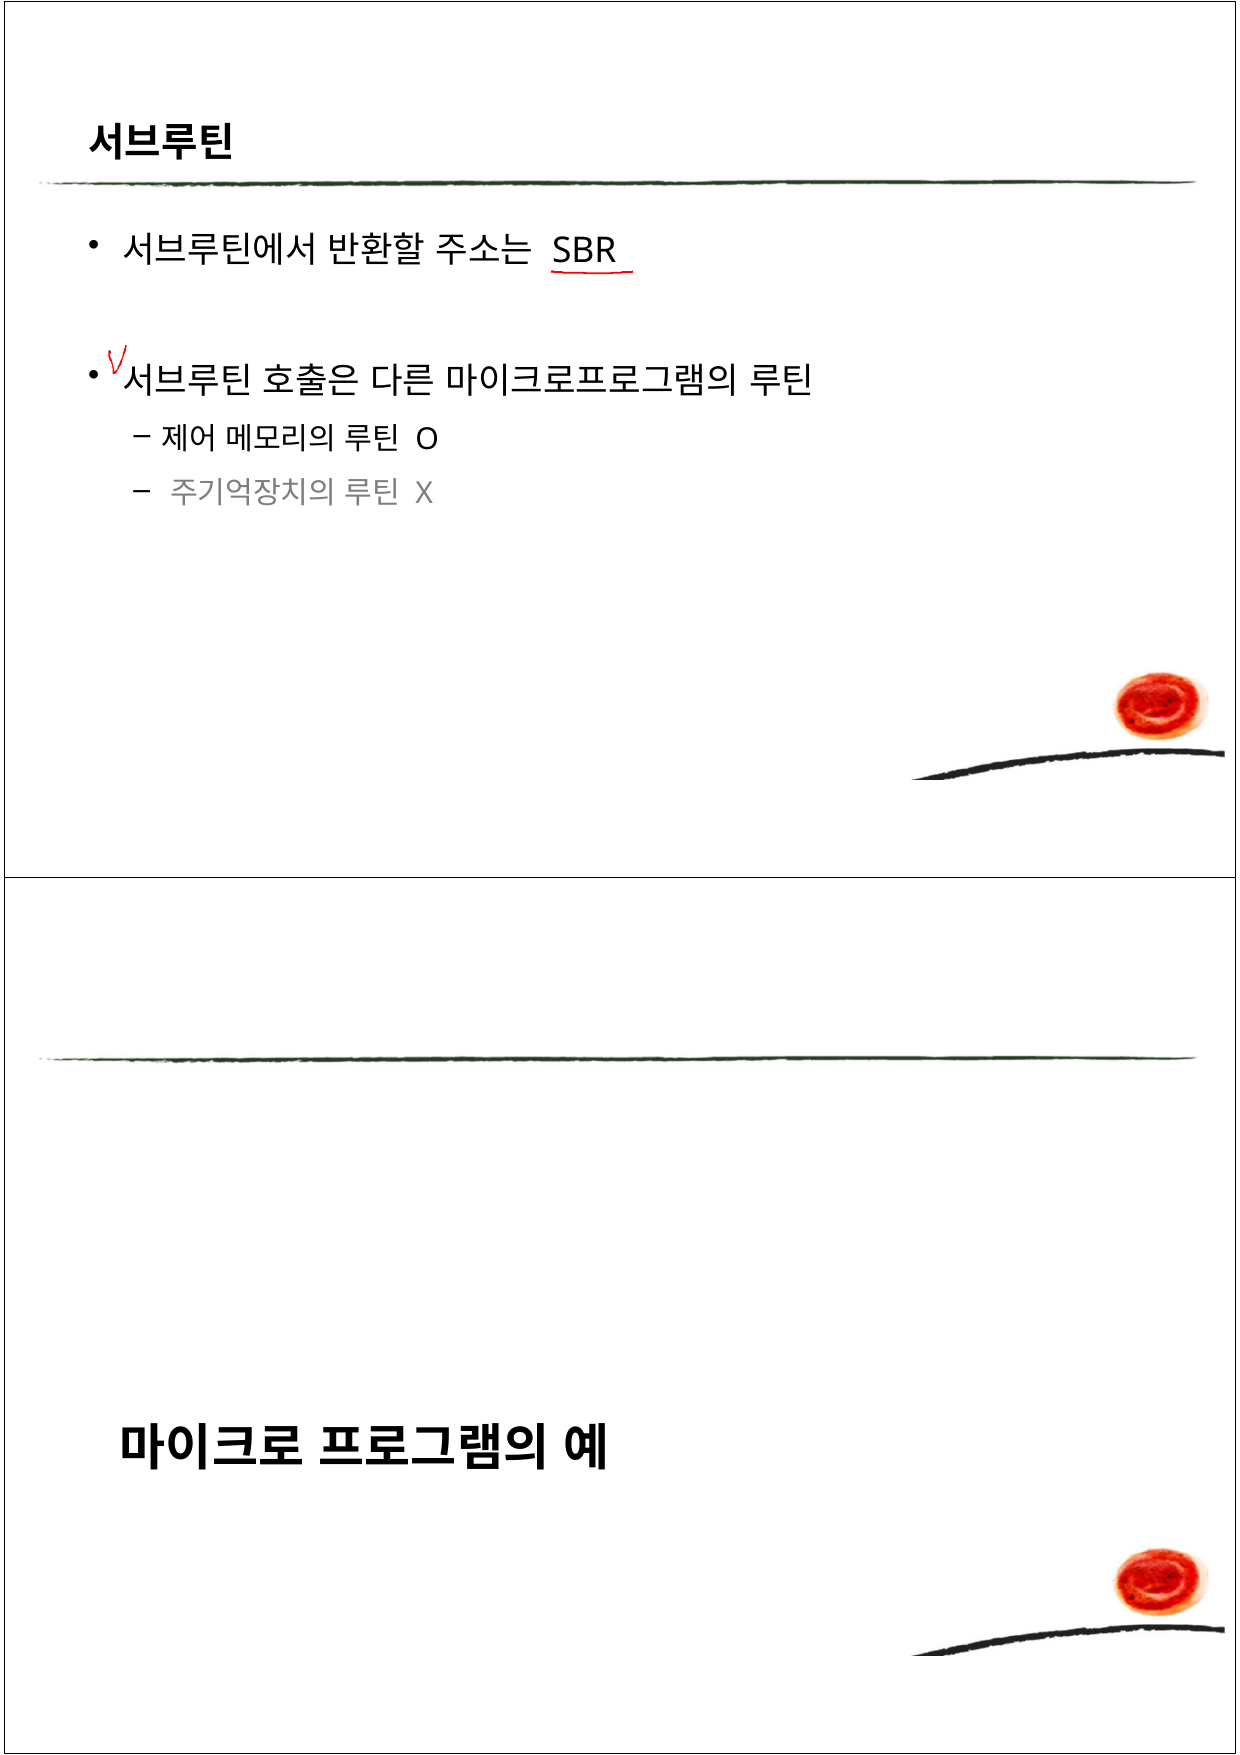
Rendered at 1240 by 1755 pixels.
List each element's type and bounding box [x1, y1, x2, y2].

text_box [4, 877, 1236, 1753]
text_box [4, 1, 1236, 877]
